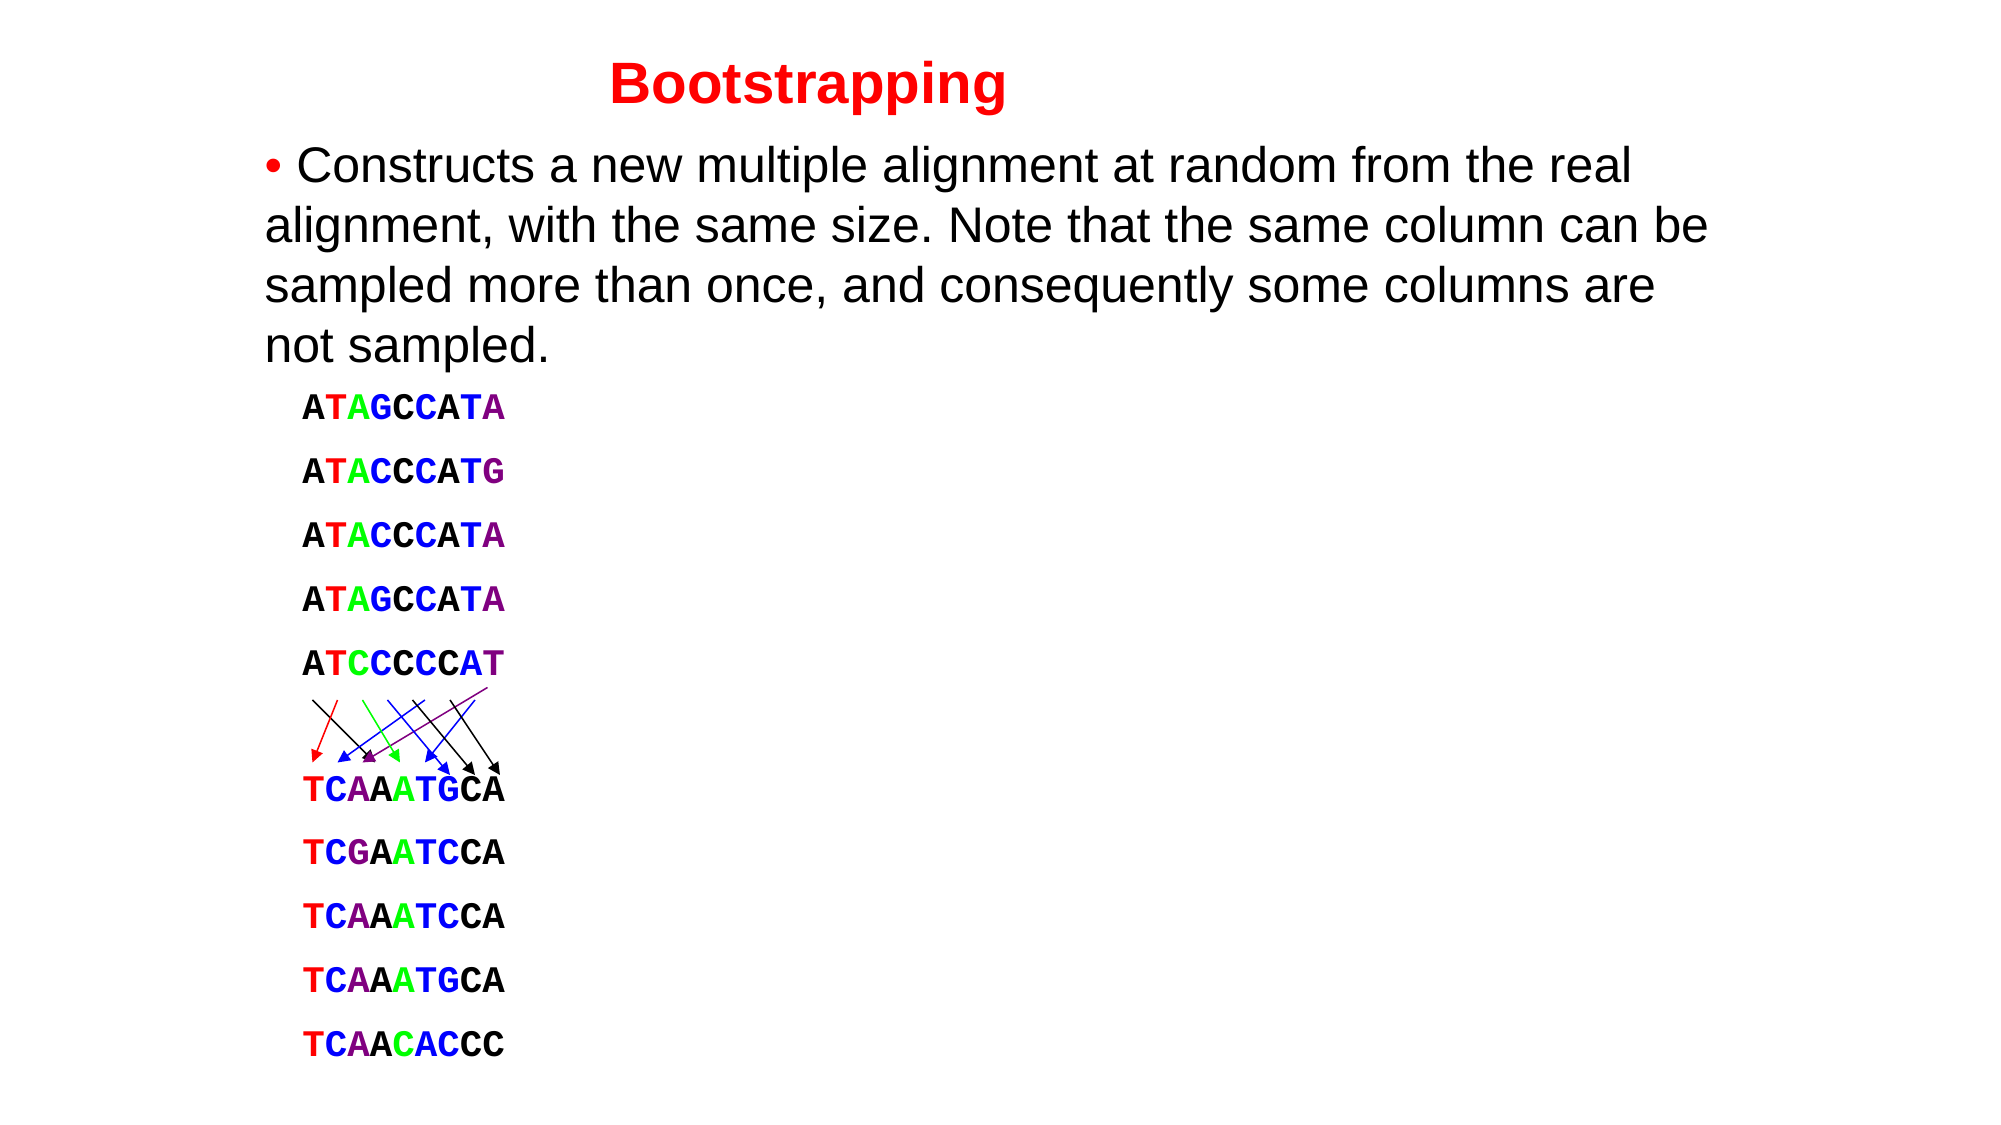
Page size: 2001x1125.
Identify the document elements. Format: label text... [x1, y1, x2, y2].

text_box • Constructs a new multiple alignment at random from the real alignment, with the same size. Note that the same column can be sampled more than once, and consequently some columns are not sampled. [249, 124, 1750, 380]
text_box [412, 699, 475, 775]
text_box [311, 699, 338, 763]
text_box TCAAATGCA TCGAATCCA TCAAATCCA TCAAATGCA TCAACACCC [287, 756, 538, 1072]
text_box [424, 749, 435, 763]
text_box [362, 746, 389, 763]
text_box [337, 731, 381, 763]
text_box Bootstrapping [595, 37, 1168, 123]
text_box [387, 699, 451, 775]
text_box [362, 699, 400, 763]
text_box ATAGCCATA ATACCCATG ATACCCATA ATAGCCATA ATCCCCCAT [287, 374, 550, 690]
text_box [449, 699, 500, 775]
